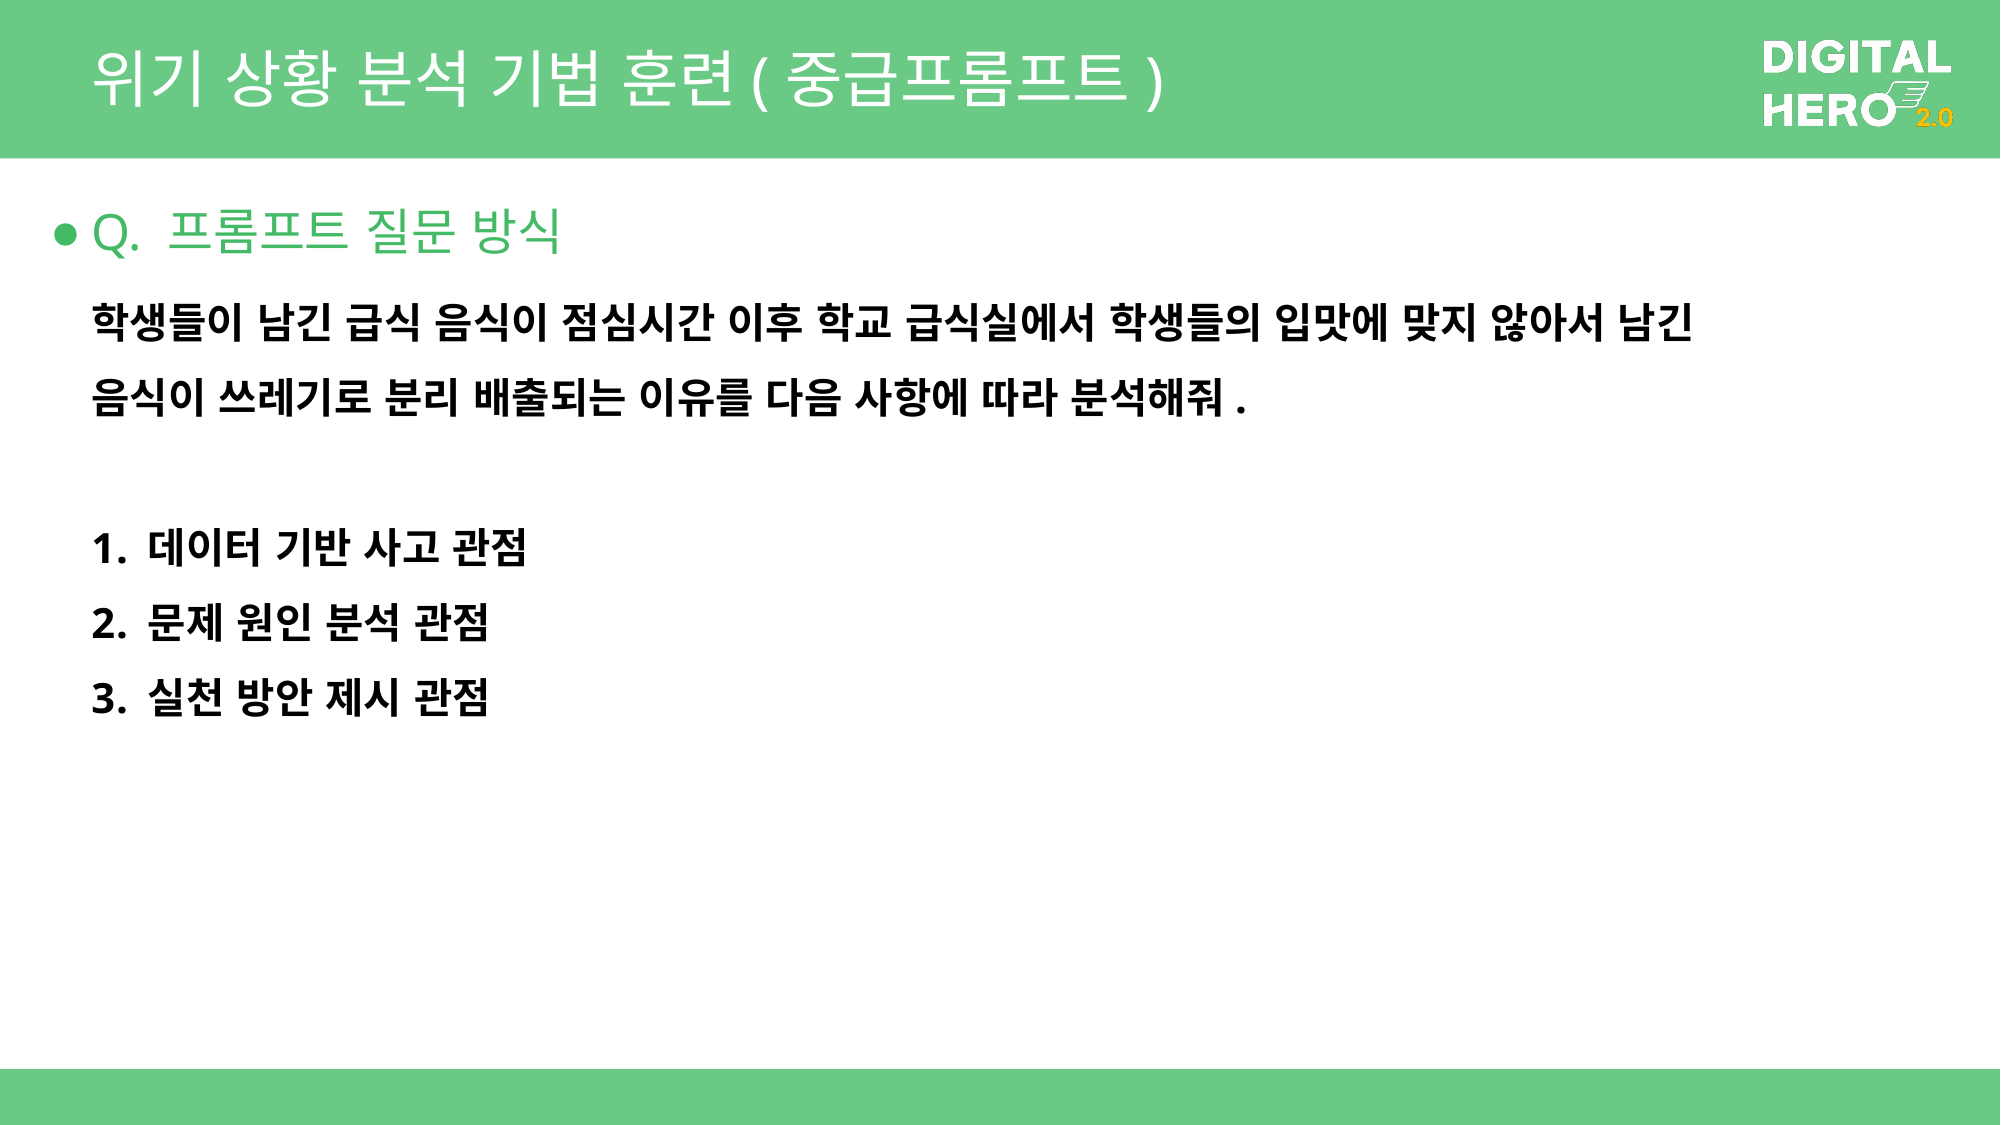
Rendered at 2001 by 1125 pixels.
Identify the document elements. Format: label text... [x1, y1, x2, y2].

text_box Q. 프롬프트 질문 방식 [76, 184, 1802, 284]
title 위기 상황 분석 기법 훈련(중급프롬프트) [76, 33, 1802, 132]
text_box [52, 221, 79, 248]
text_box 학생들이 남긴 급식 음식이 점심시간 이후 학교 급식실에서 학생들의 입맛에 맞지 않아서 남긴 음식이 쓰레기로 분리 배출되는 이유를 다음 사항에 따라 분석해줘. 데이터 기반 사고 관점 문제 원인 분석 관점 실천 방안 제시 관점 [76, 264, 1832, 730]
picture [1754, 23, 1967, 146]
